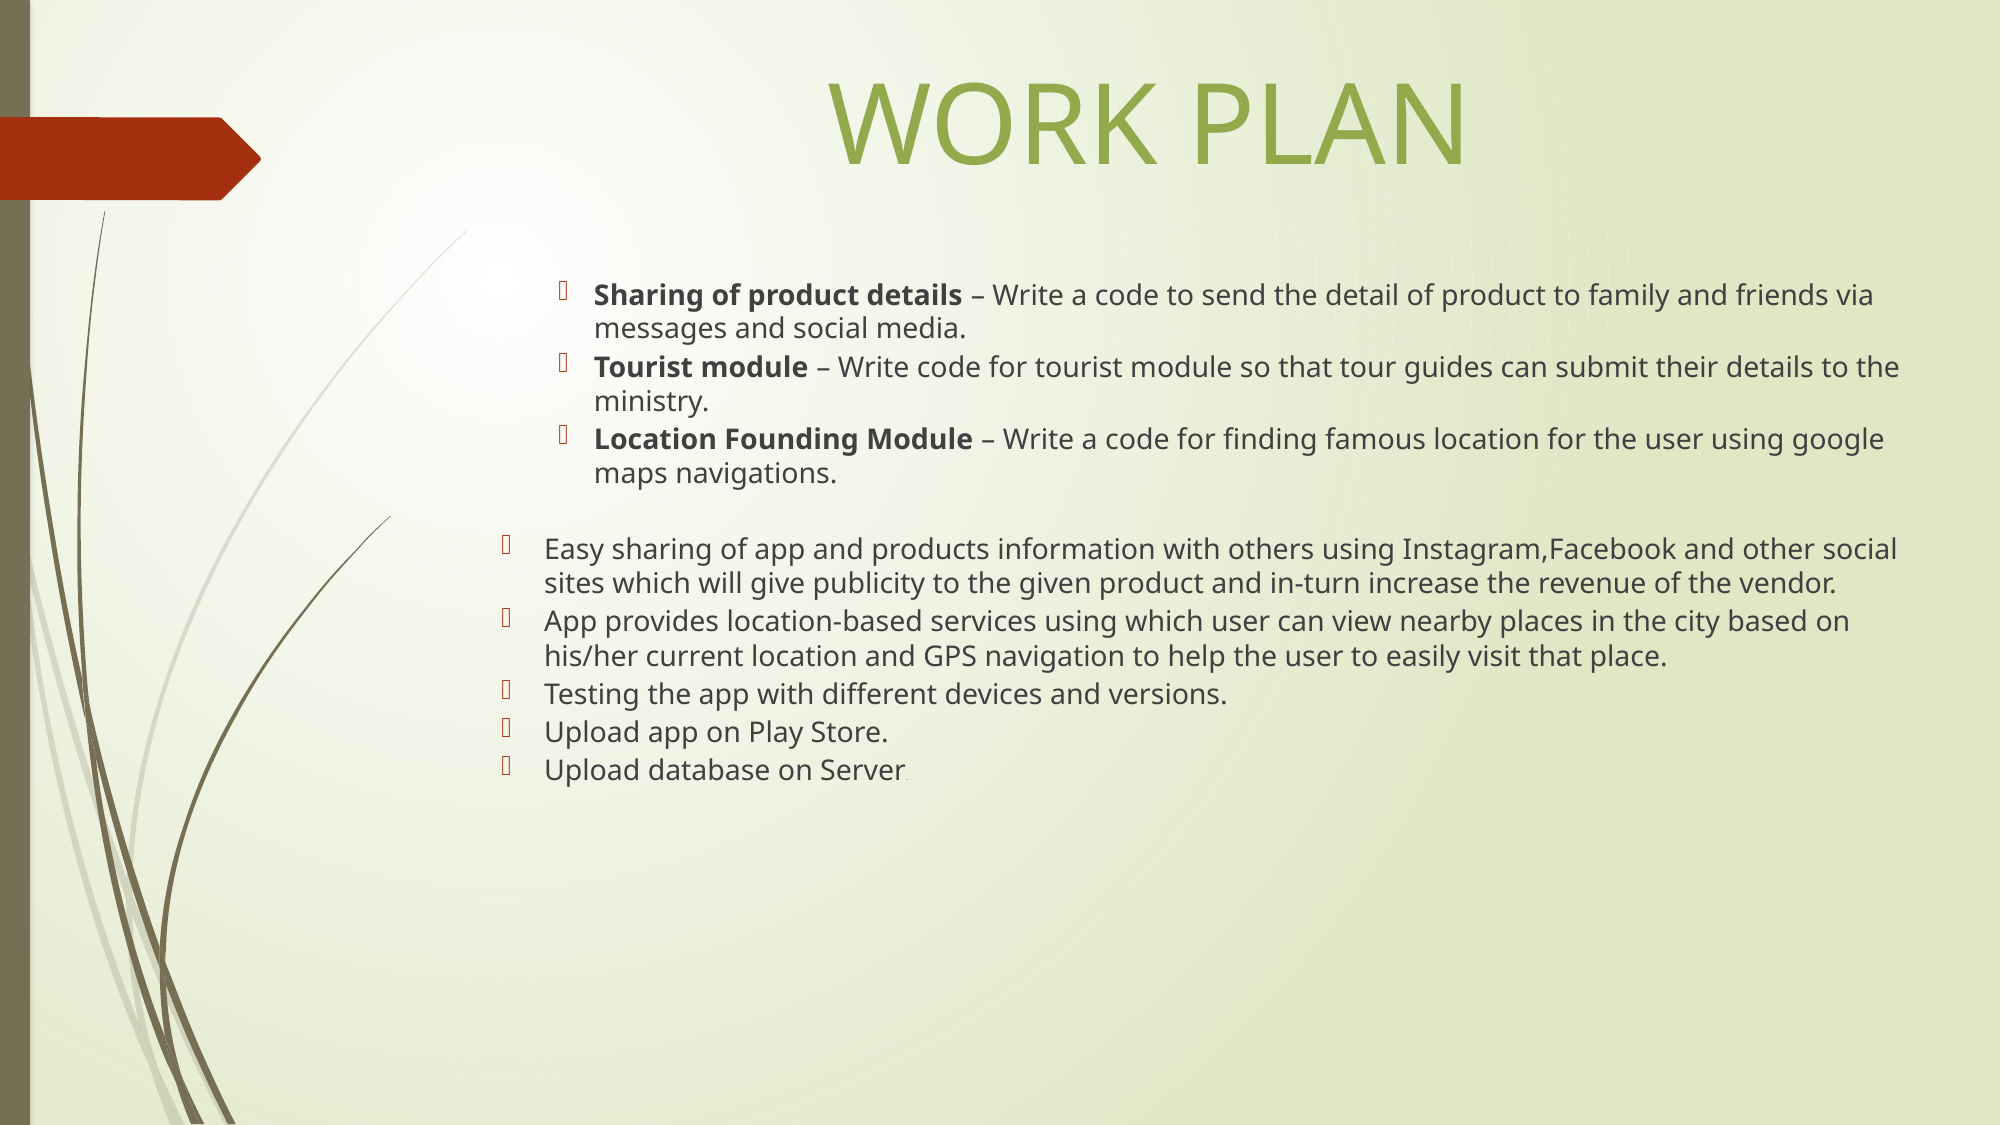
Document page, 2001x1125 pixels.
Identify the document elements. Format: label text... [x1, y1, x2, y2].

text_box WORK PLAN [812, 44, 1488, 195]
list Sharing of product details – Write a code to send the detail of product to family and friends via messages and social media. Tourist module – Write code for tourist module so that tour guides can submit their details to the ministry. Location Founding Module – Write a code for finding famous location for the user using google maps navigations. Easy sharing of app and products information with others using Instagram,Facebook and other social sites which will give publicity to the given product and in-turn increase the revenue of the vendor. App provides location-based services using which user can view nearby places in the city based on his/her current location and GPS navigation to help the user to easily visit that place. Testing the app with different devices and versions. Upload app on Play Store. Upload database on Server. [486, 230, 1949, 851]
